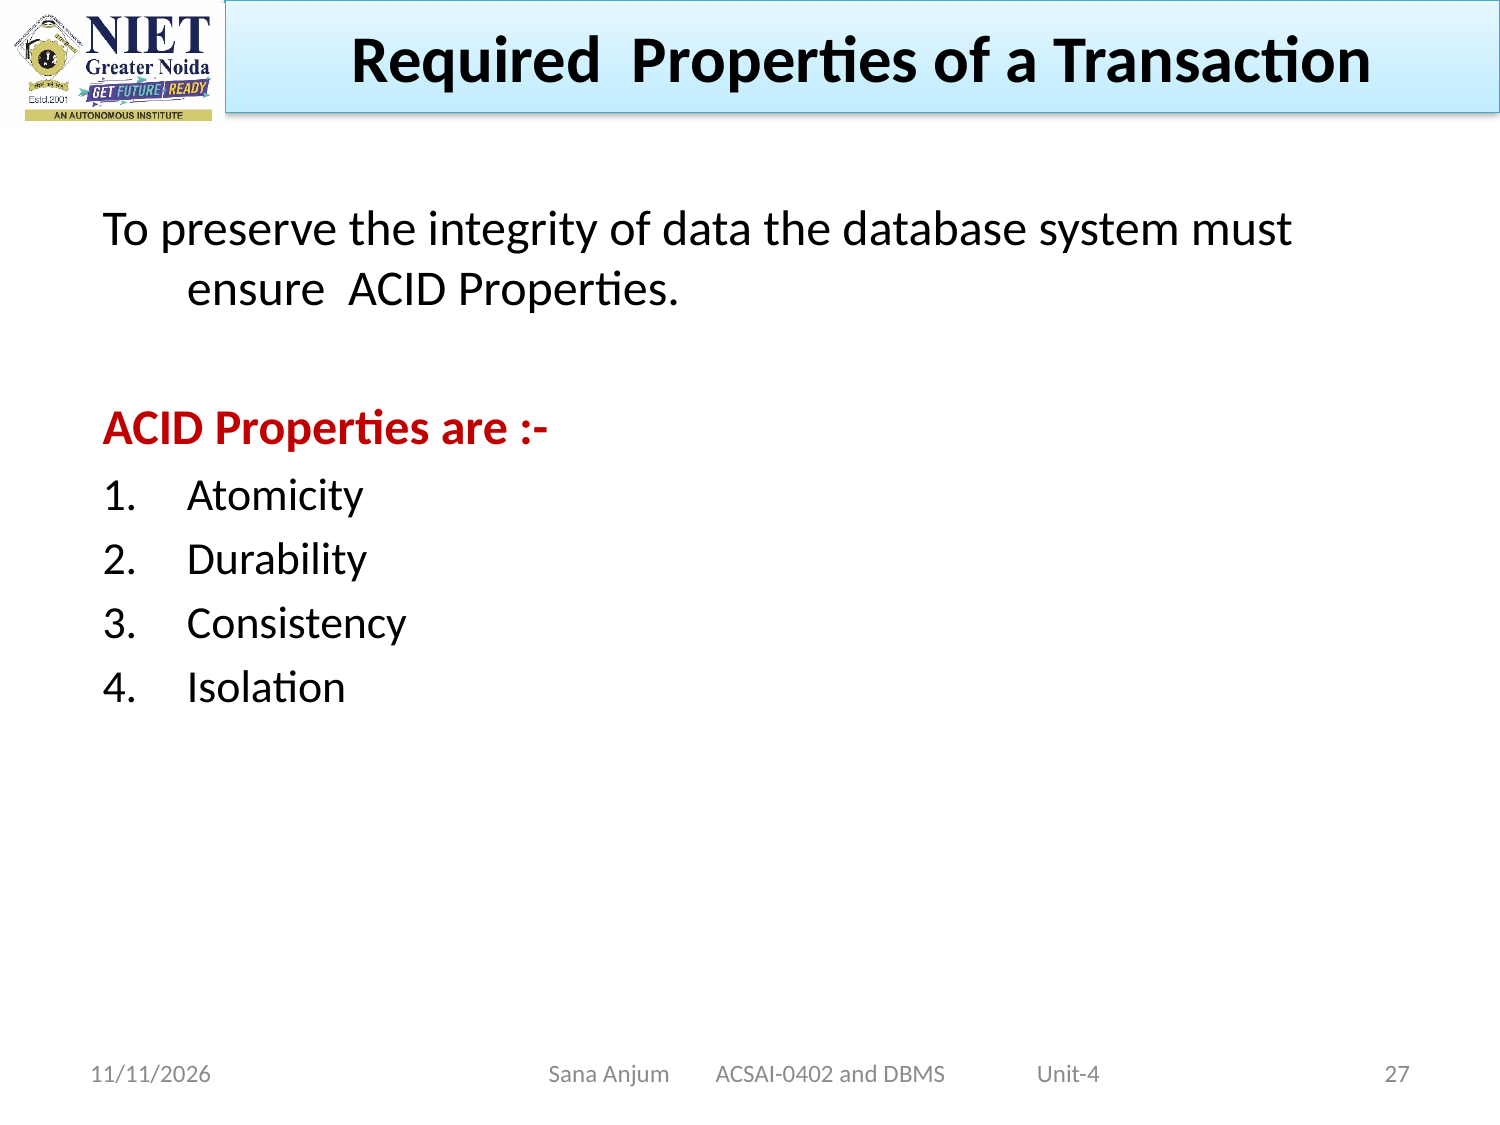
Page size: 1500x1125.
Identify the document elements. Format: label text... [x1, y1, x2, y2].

picture [0, 3, 226, 132]
footer Sana Anjum ACSAI-0402 and DBMS Unit-4 [412, 1042, 1074, 1103]
list To preserve the integrity of data the database system must ensure ACID Properties. ACID Properties are :- Atomicity Durability Consistency Isolation [87, 187, 1438, 930]
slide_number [75, 1042, 412, 1103]
slide_number 27 [1074, 1042, 1425, 1103]
text_box Required Properties of a Transaction [224, 0, 1500, 113]
